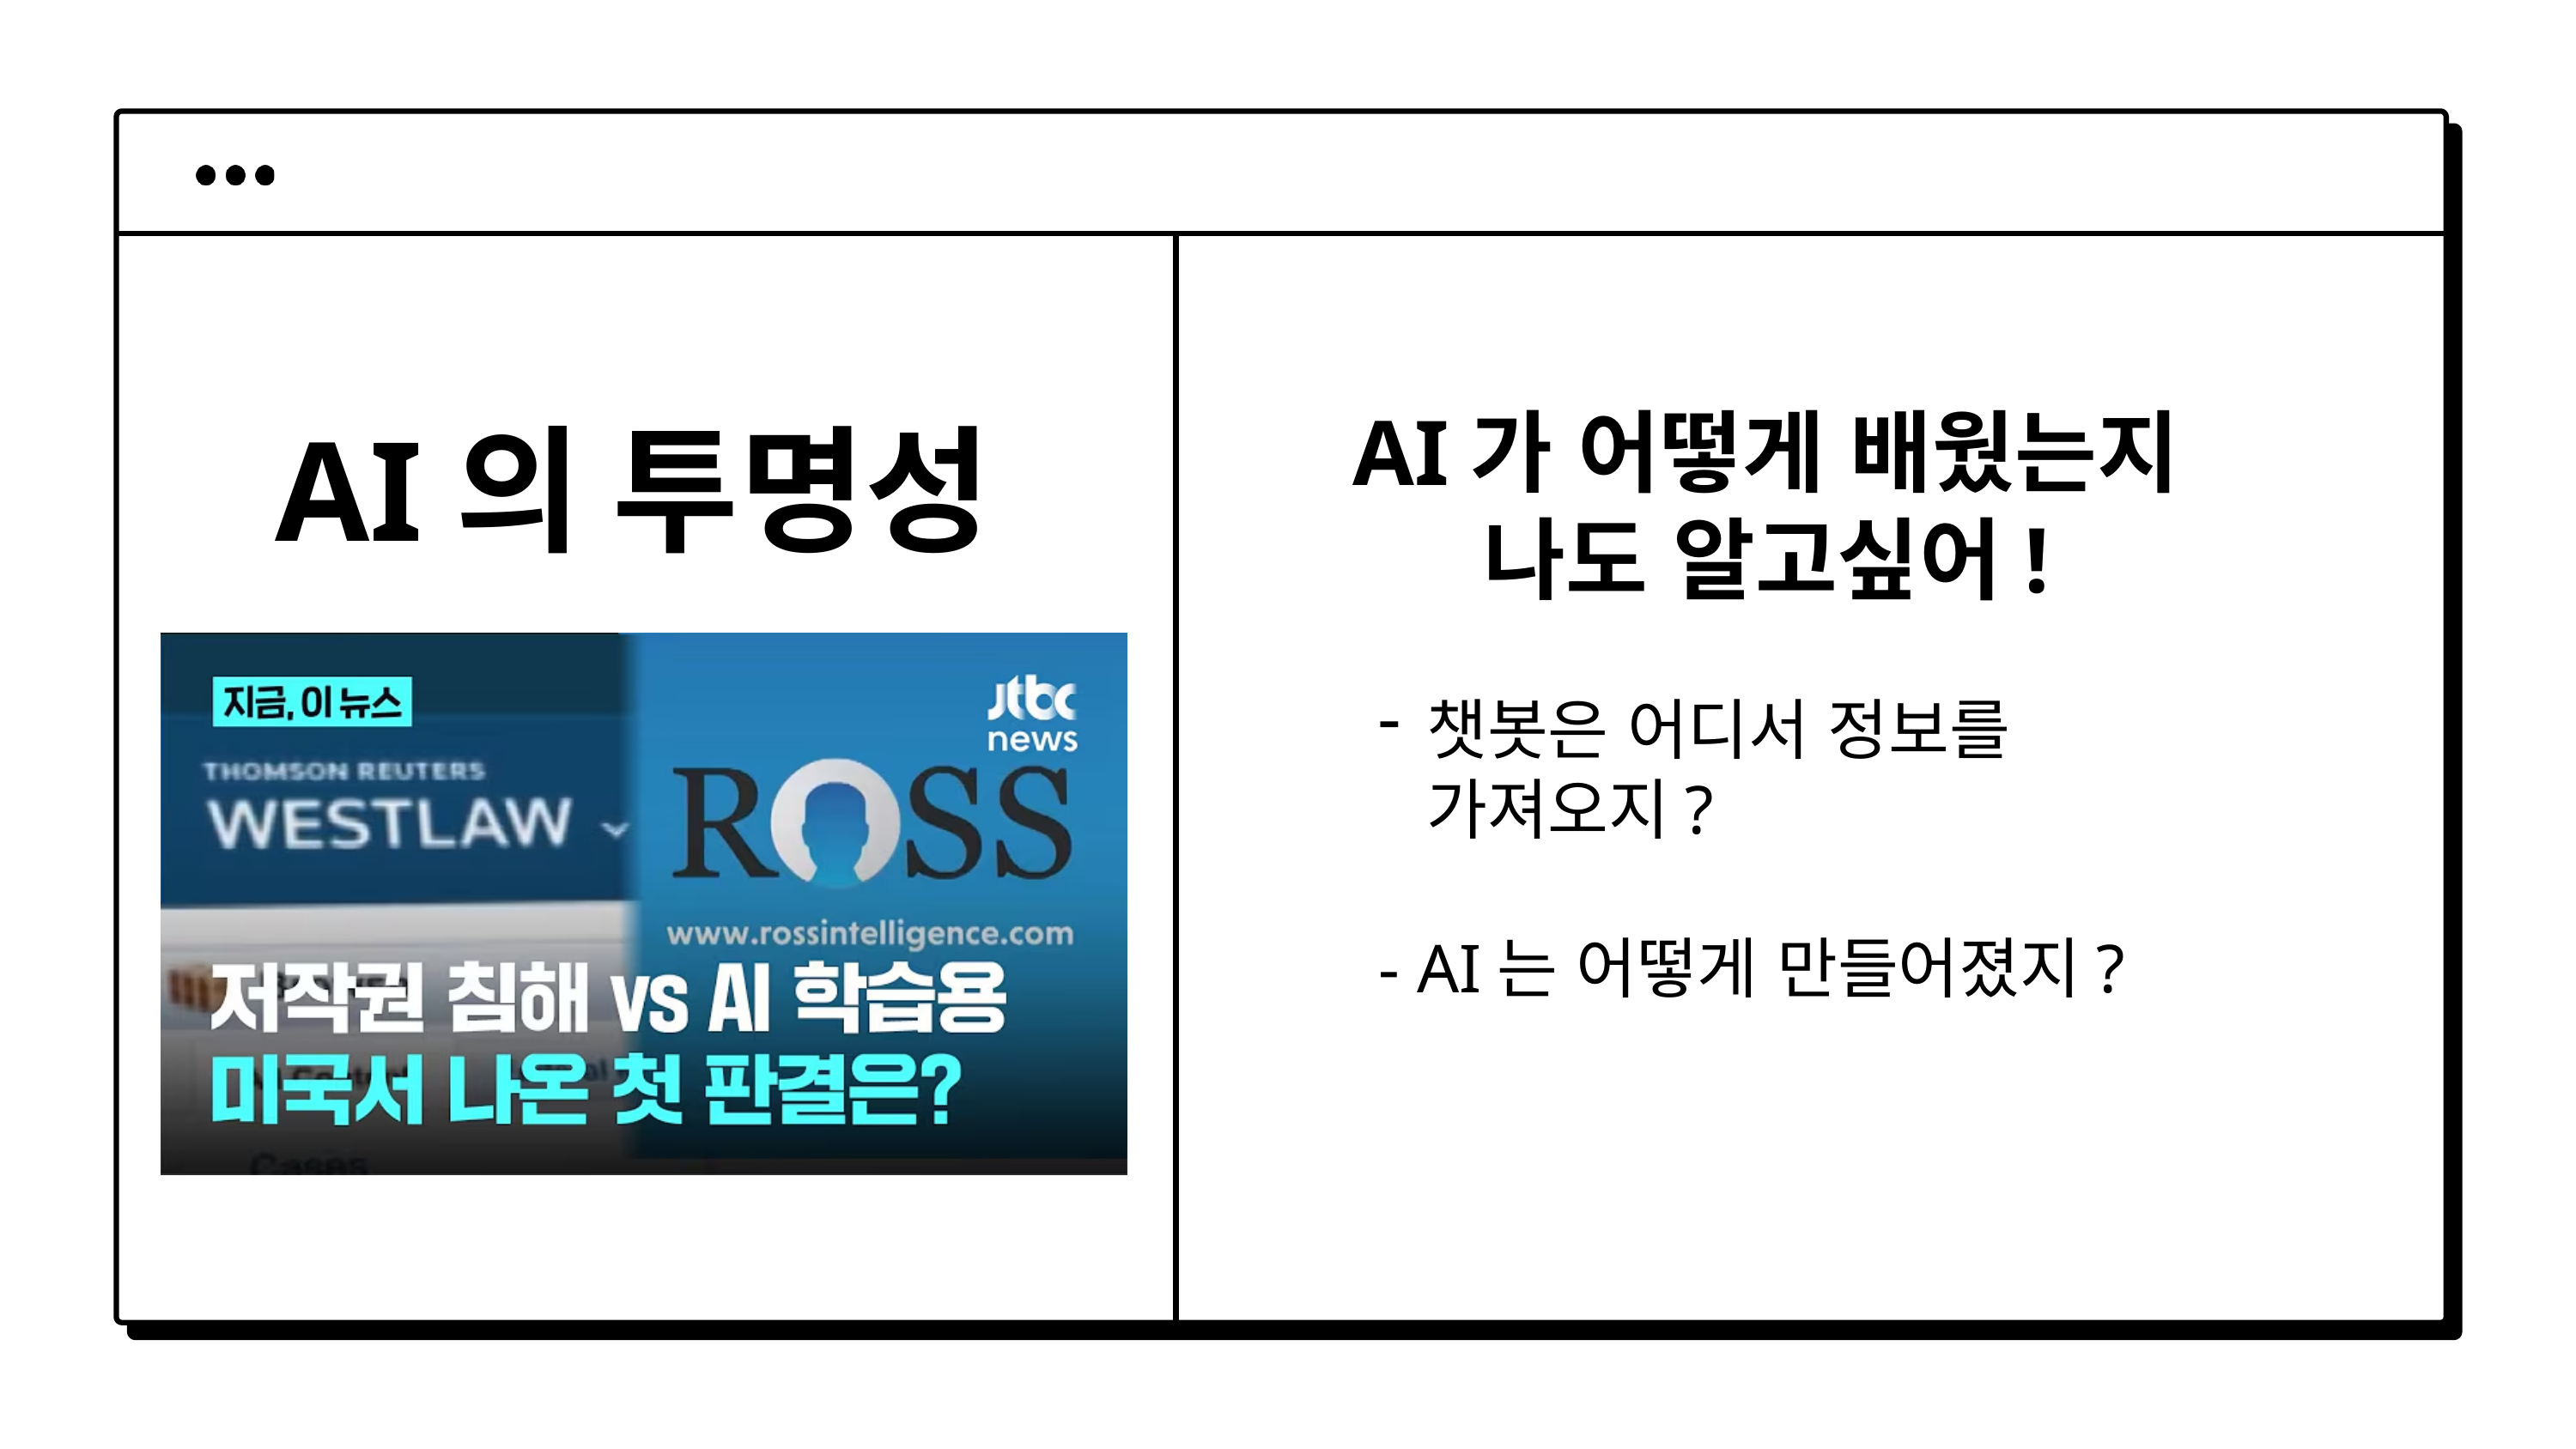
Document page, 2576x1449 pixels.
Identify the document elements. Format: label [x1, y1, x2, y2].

text_box [129, 100, 2460, 1338]
text_box [1180, 243, 2447, 1323]
picture [161, 633, 1127, 1175]
text_box [116, 240, 1172, 1323]
text_box [116, 85, 2447, 233]
